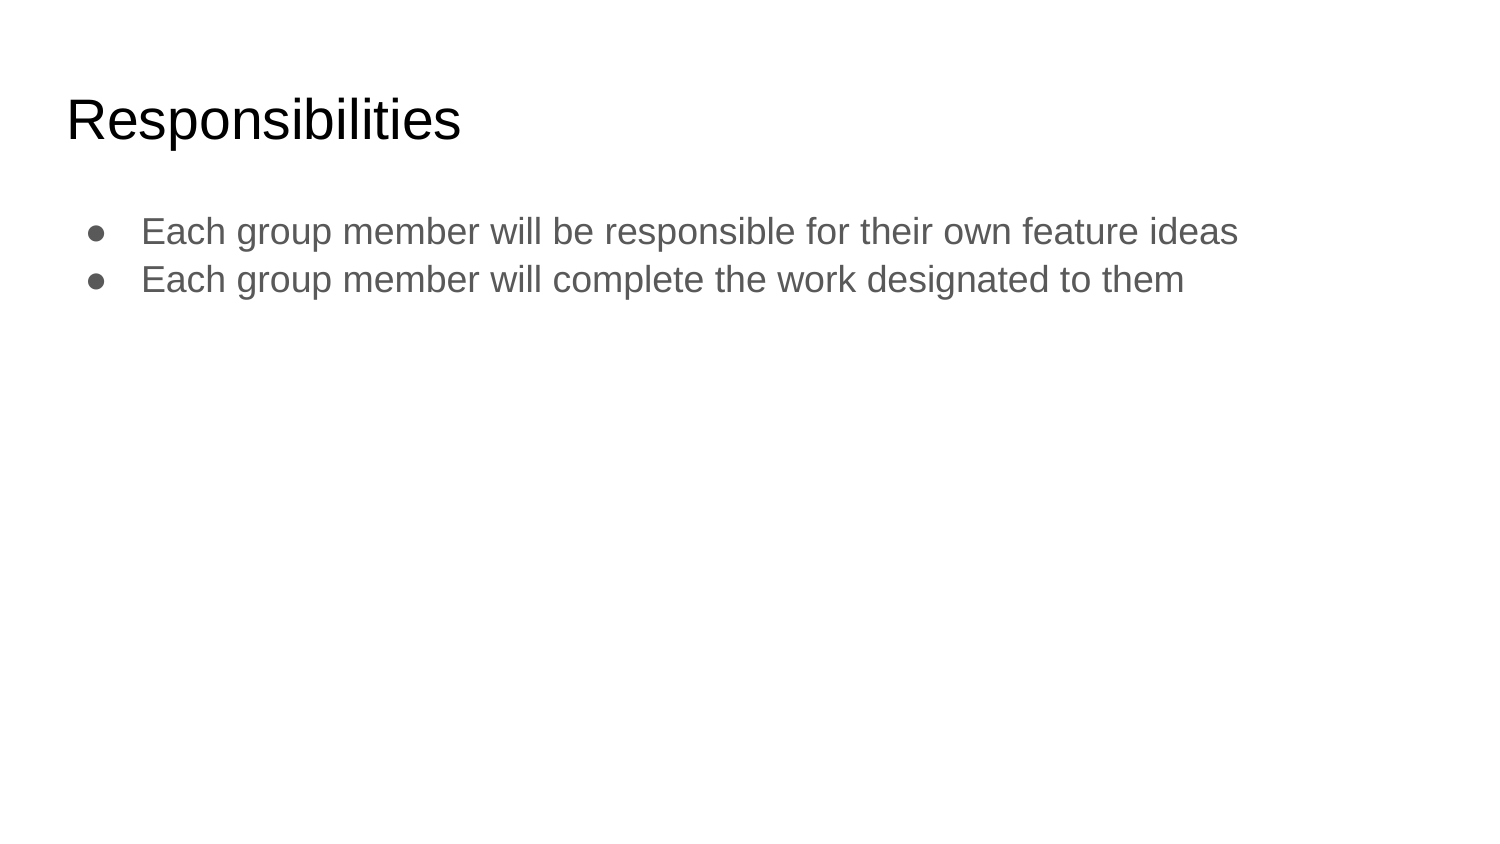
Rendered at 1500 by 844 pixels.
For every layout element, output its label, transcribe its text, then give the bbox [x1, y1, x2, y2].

list Each group member will be responsible for their own feature ideas Each group member will complete the work designated to them [51, 189, 1449, 750]
title Responsibilities [51, 72, 1449, 167]
